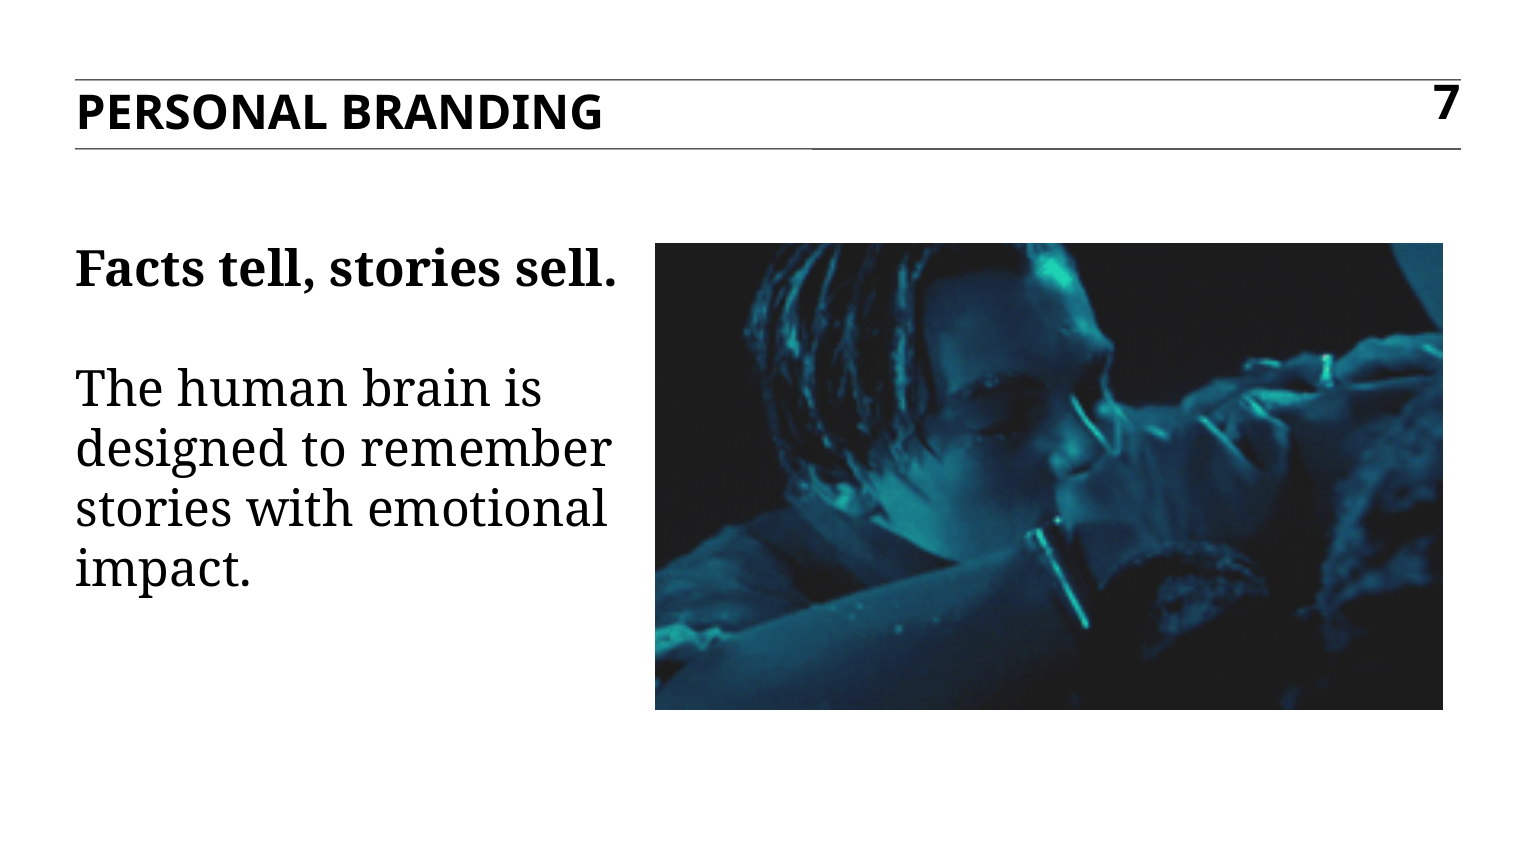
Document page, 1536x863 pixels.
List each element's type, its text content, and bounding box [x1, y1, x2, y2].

list PERSONAL BRANDING [60, 81, 1231, 132]
picture [655, 243, 1444, 710]
slide_number 7 [1419, 86, 1461, 138]
text_box Facts tell, stories sell. The human brain is designed to remember stories with emotional impact. [60, 228, 656, 604]
